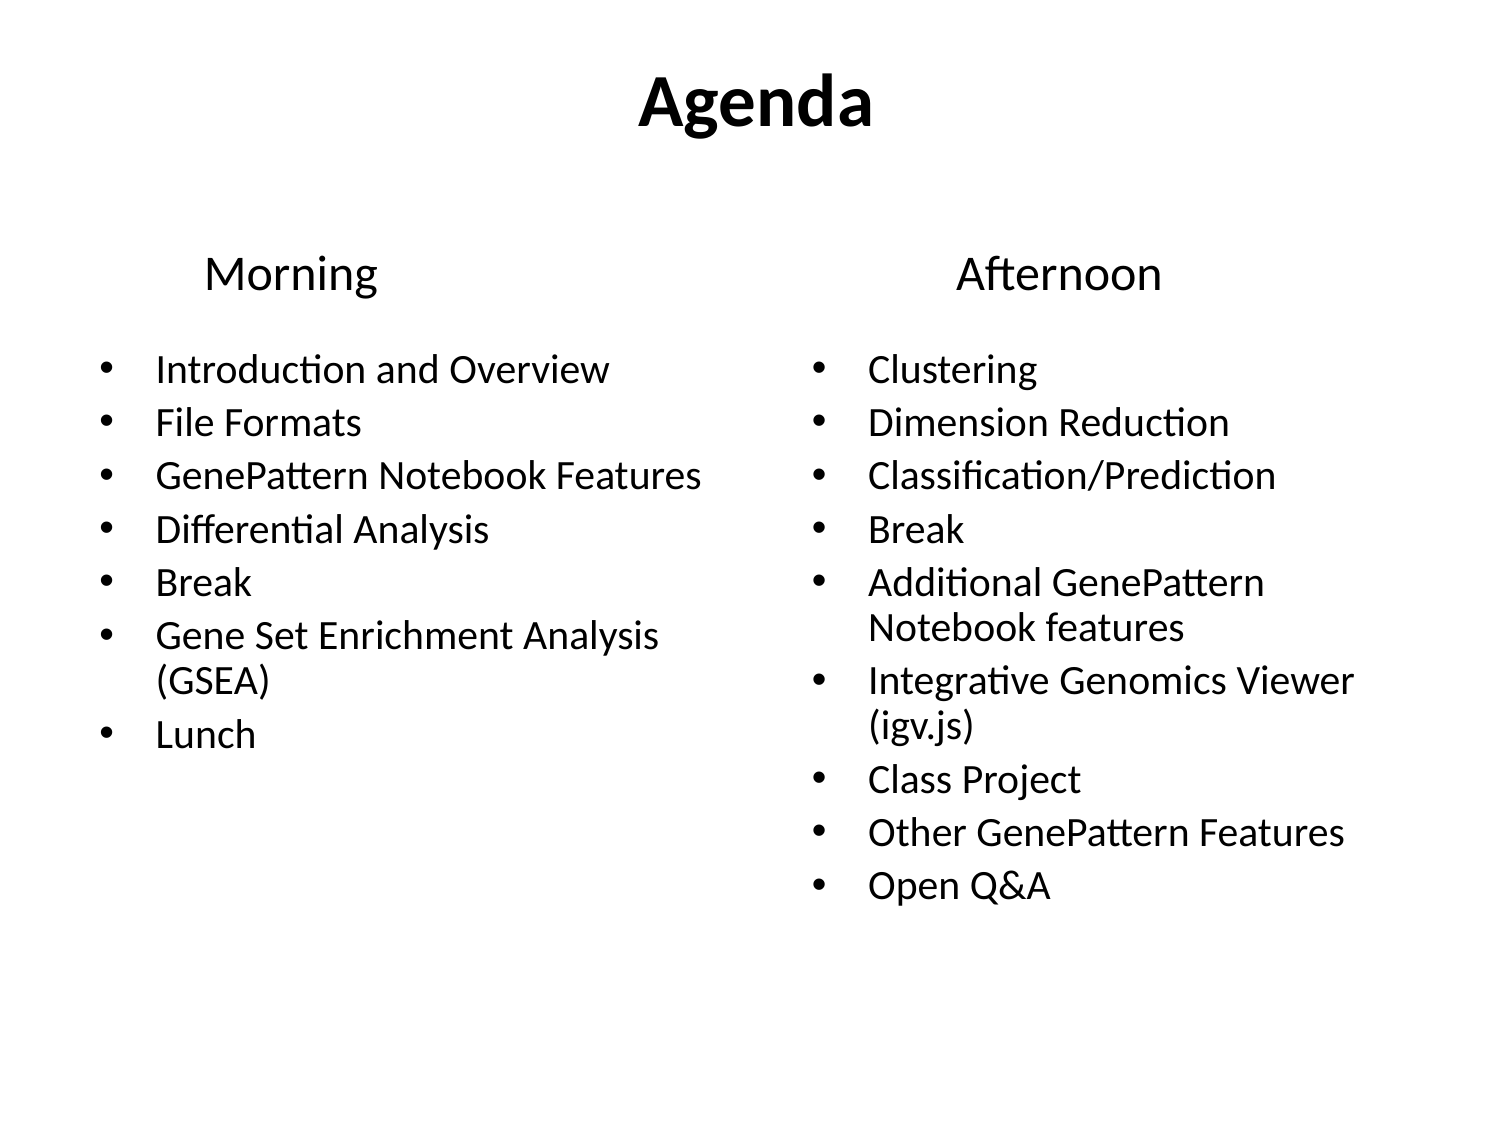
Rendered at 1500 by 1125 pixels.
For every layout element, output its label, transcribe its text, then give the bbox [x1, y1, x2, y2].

text_box Introduction and Overview File Formats GenePattern Notebook Features Differential Analysis Break Gene Set Enrichment Analysis (GSEA) Lunch [84, 339, 780, 999]
text_box Afternoon [941, 233, 1178, 309]
text_box Morning [189, 233, 393, 309]
text_box Clustering Dimension Reduction Classification/Prediction Break Additional GenePattern Notebook features Integrative Genomics Viewer (igv.js) Class Project Other GenePattern Features Open Q&A [797, 339, 1415, 999]
text_box Agenda [37, 47, 1475, 145]
